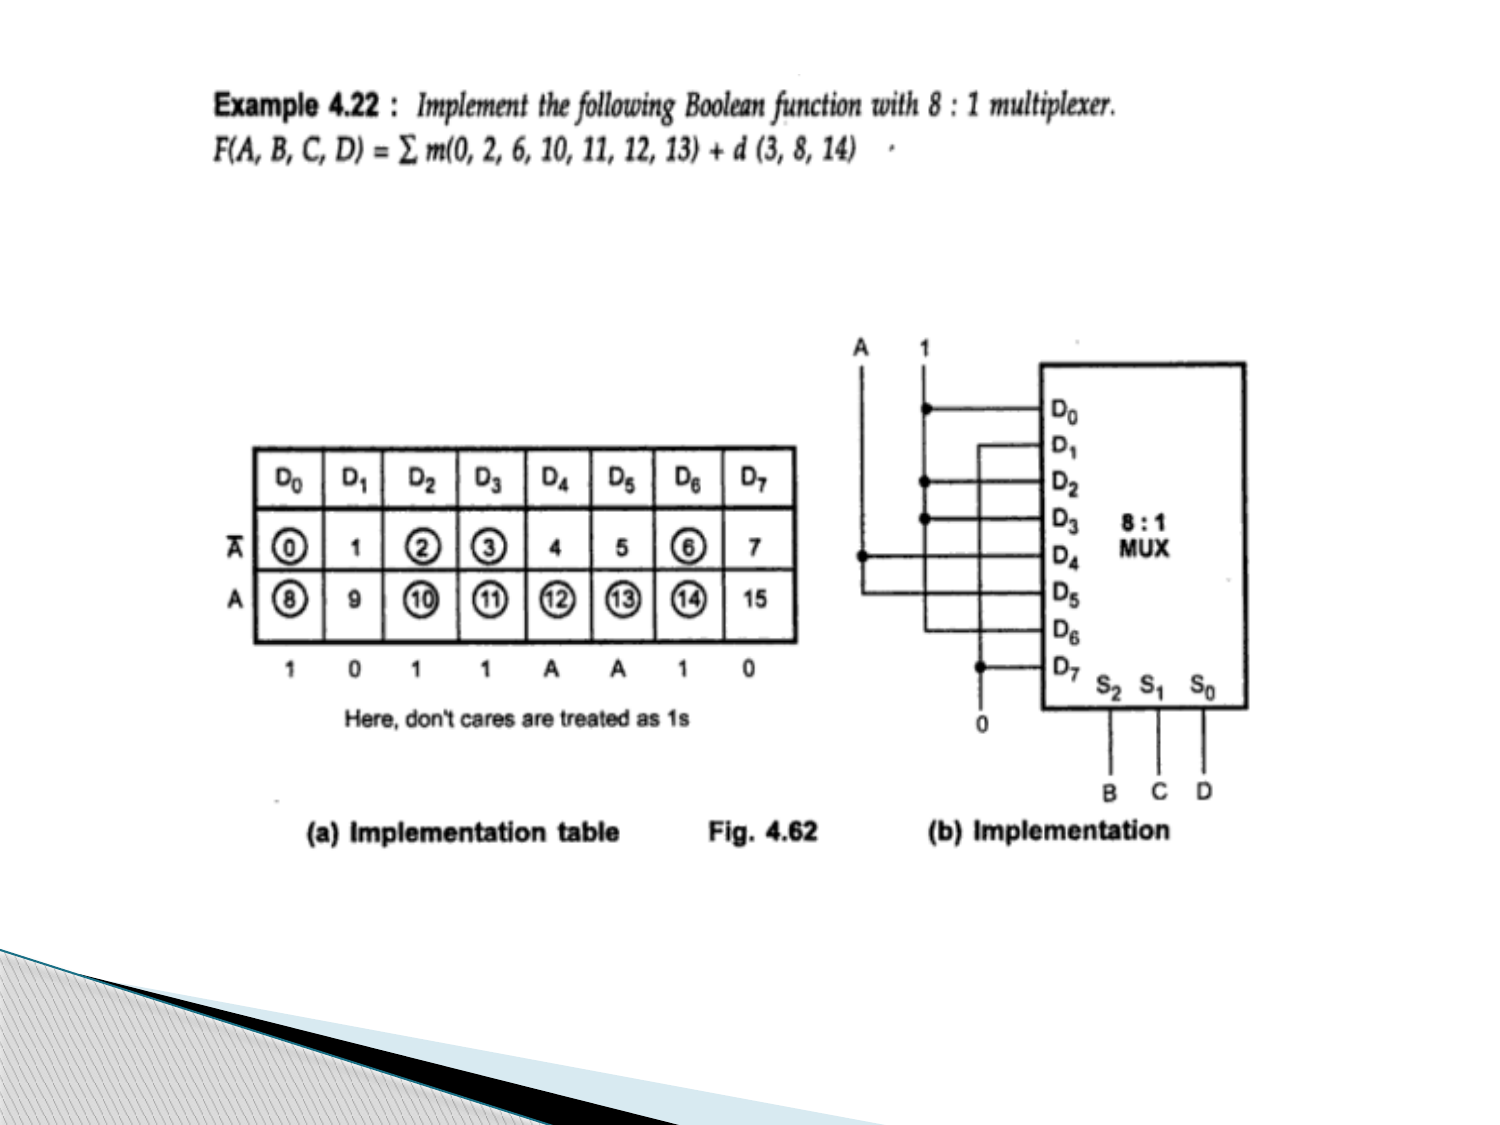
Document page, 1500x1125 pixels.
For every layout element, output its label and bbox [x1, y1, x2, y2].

picture [162, 312, 1326, 863]
picture [199, 74, 1138, 188]
